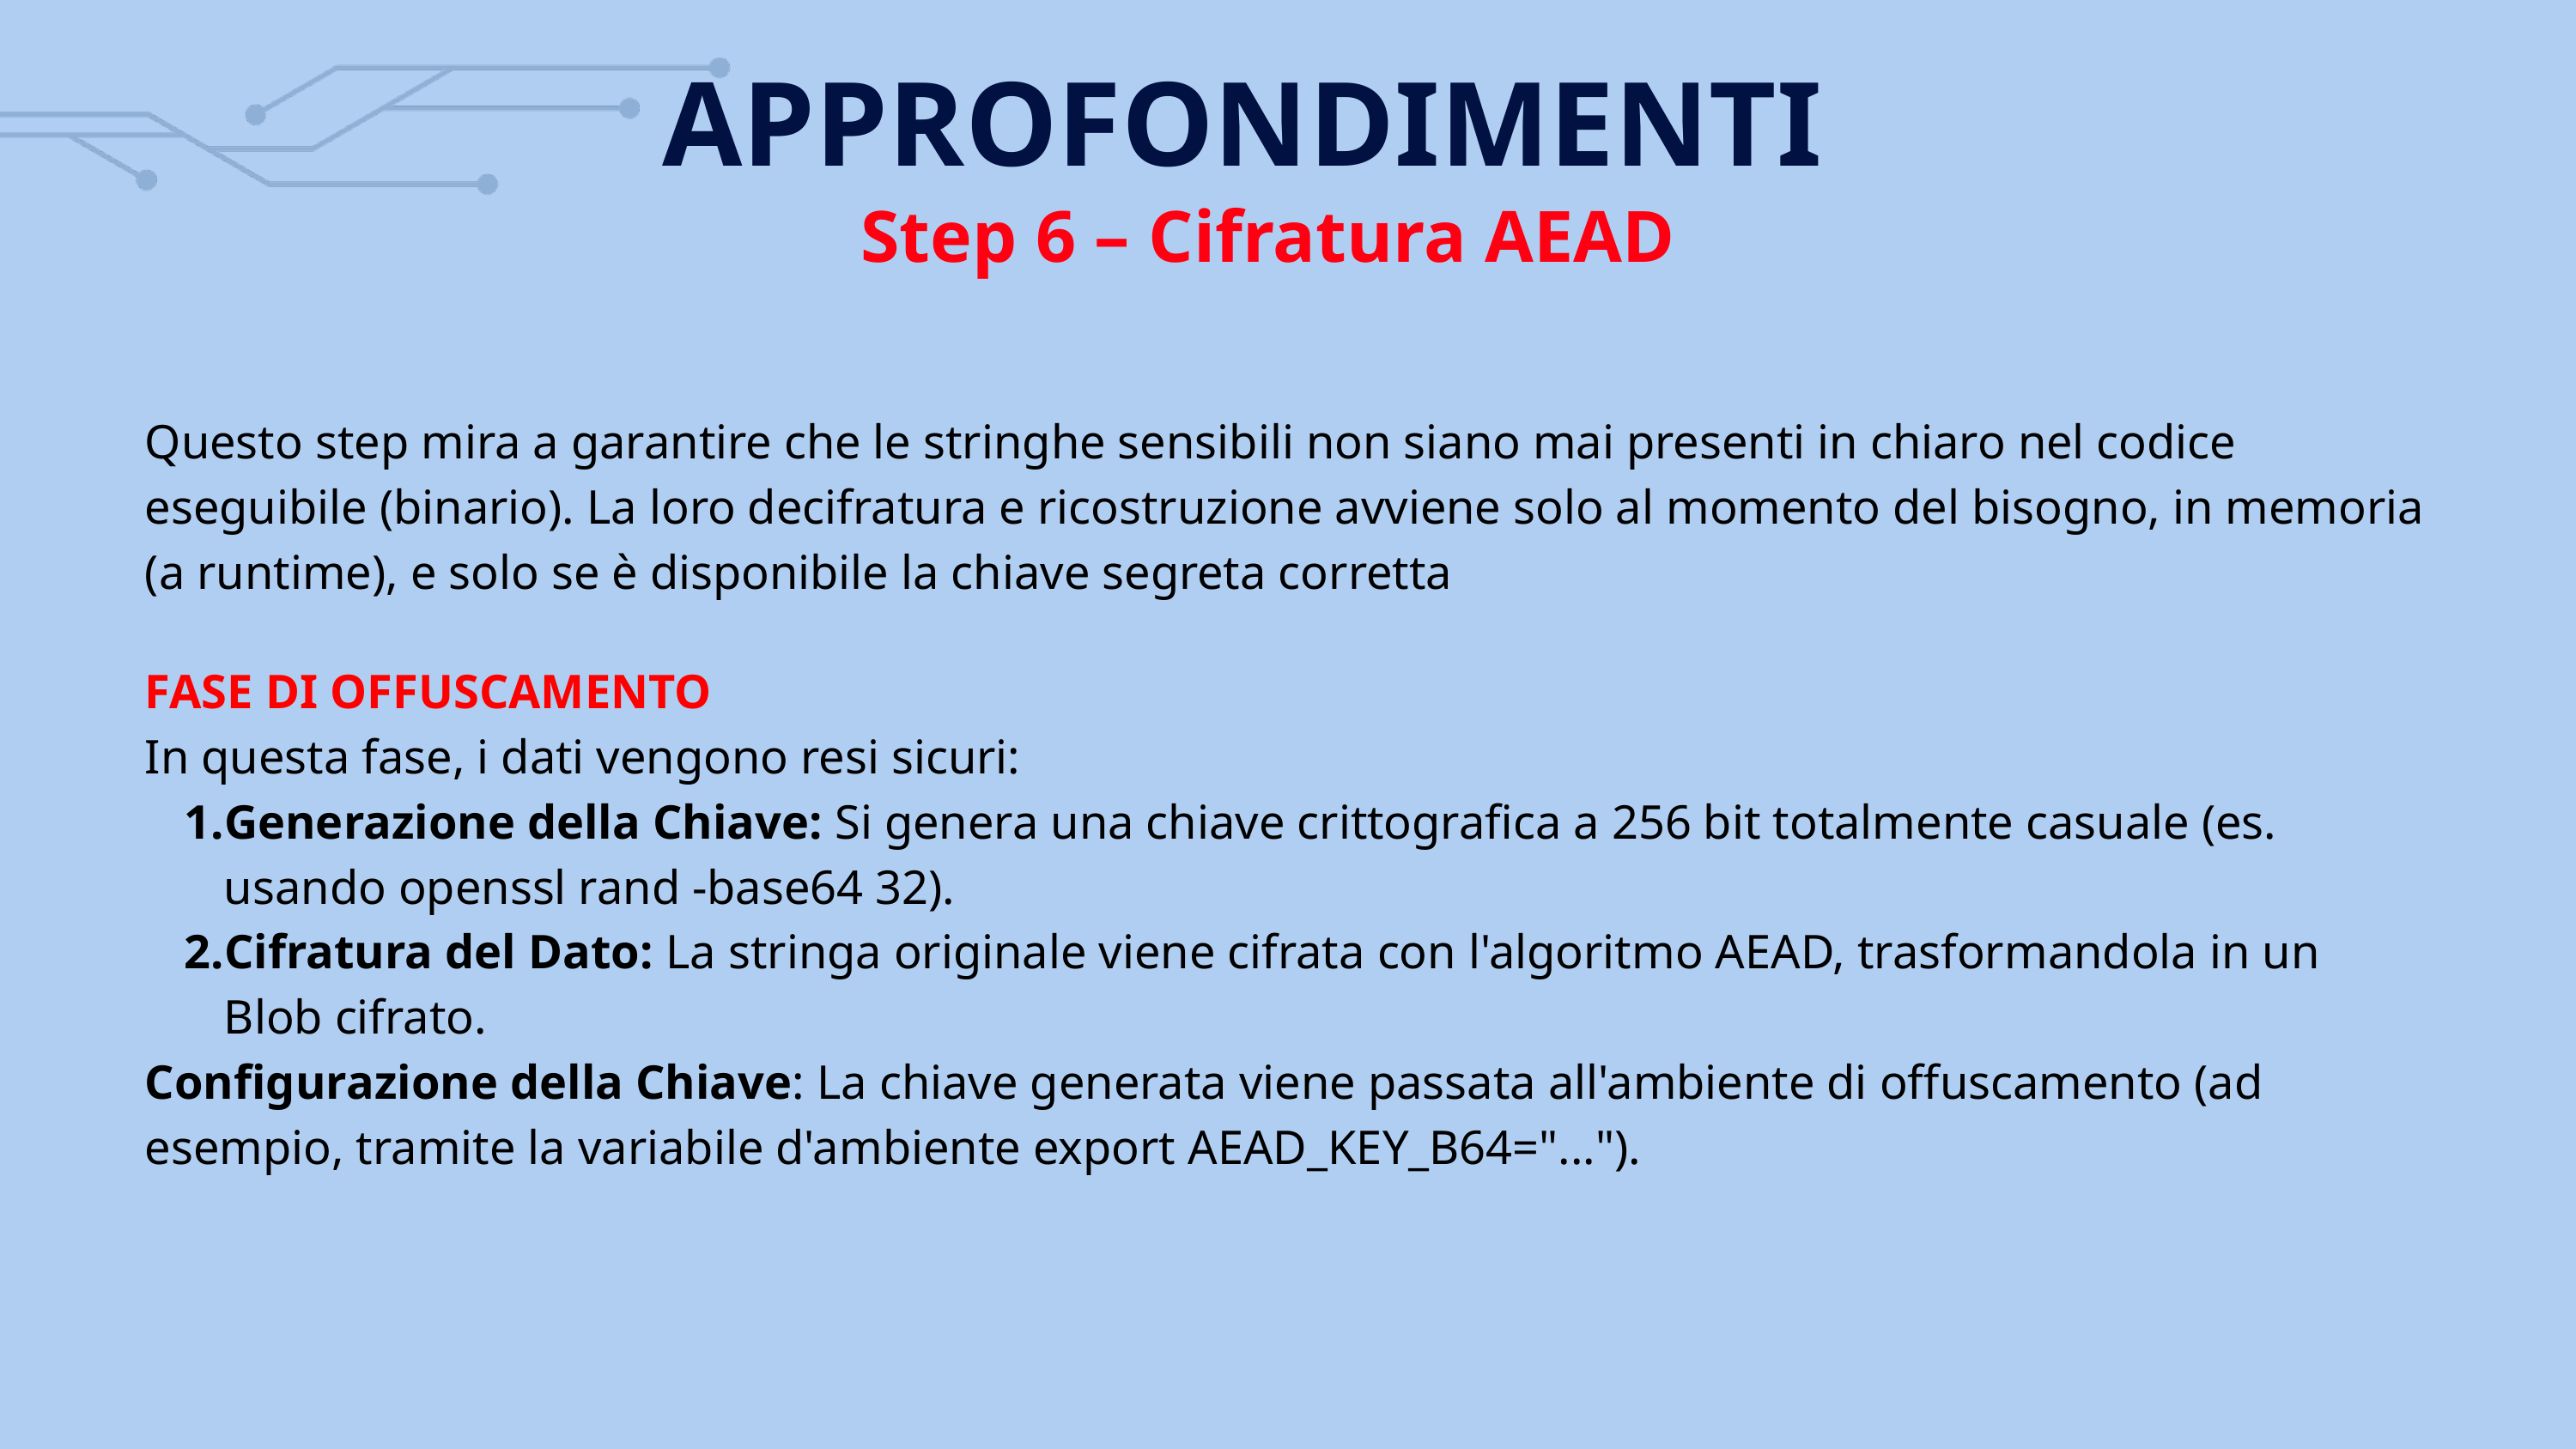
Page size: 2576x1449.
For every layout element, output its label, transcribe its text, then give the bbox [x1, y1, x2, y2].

text_box Step 6 – Cifratura AEAD [662, 211, 1874, 276]
text_box FASE DI OFFUSCAMENTO In questa fase, i dati vengono resi sicuri: Generazione della Chiave: Si genera una chiave crittografica a 256 bit totalmente casuale (es. usando openssl rand -base64 32). Cifratura del Dato: La stringa originale viene cifrata con l'algoritmo AEAD, trasformandola in un Blob cifrato. Configurazione della Chiave: La chiave generata viene passata all'ambiente di offuscamento (ad esempio, tramite la variabile d'ambiente export AEAD_KEY_B64="..."). [144, 652, 2432, 1240]
text_box APPROFONDIMENTI [732, 83, 1914, 190]
text_box Questo step mira a garantire che le stringhe sensibili non siano mai presenti in chiaro nel codice eseguibile (binario). La loro decifratura e ricostruzione avviene solo al momento del bisogno, in memoria (a runtime), e solo se è disponibile la chiave segreta corretta [144, 403, 2432, 599]
text_box [0, 58, 732, 209]
